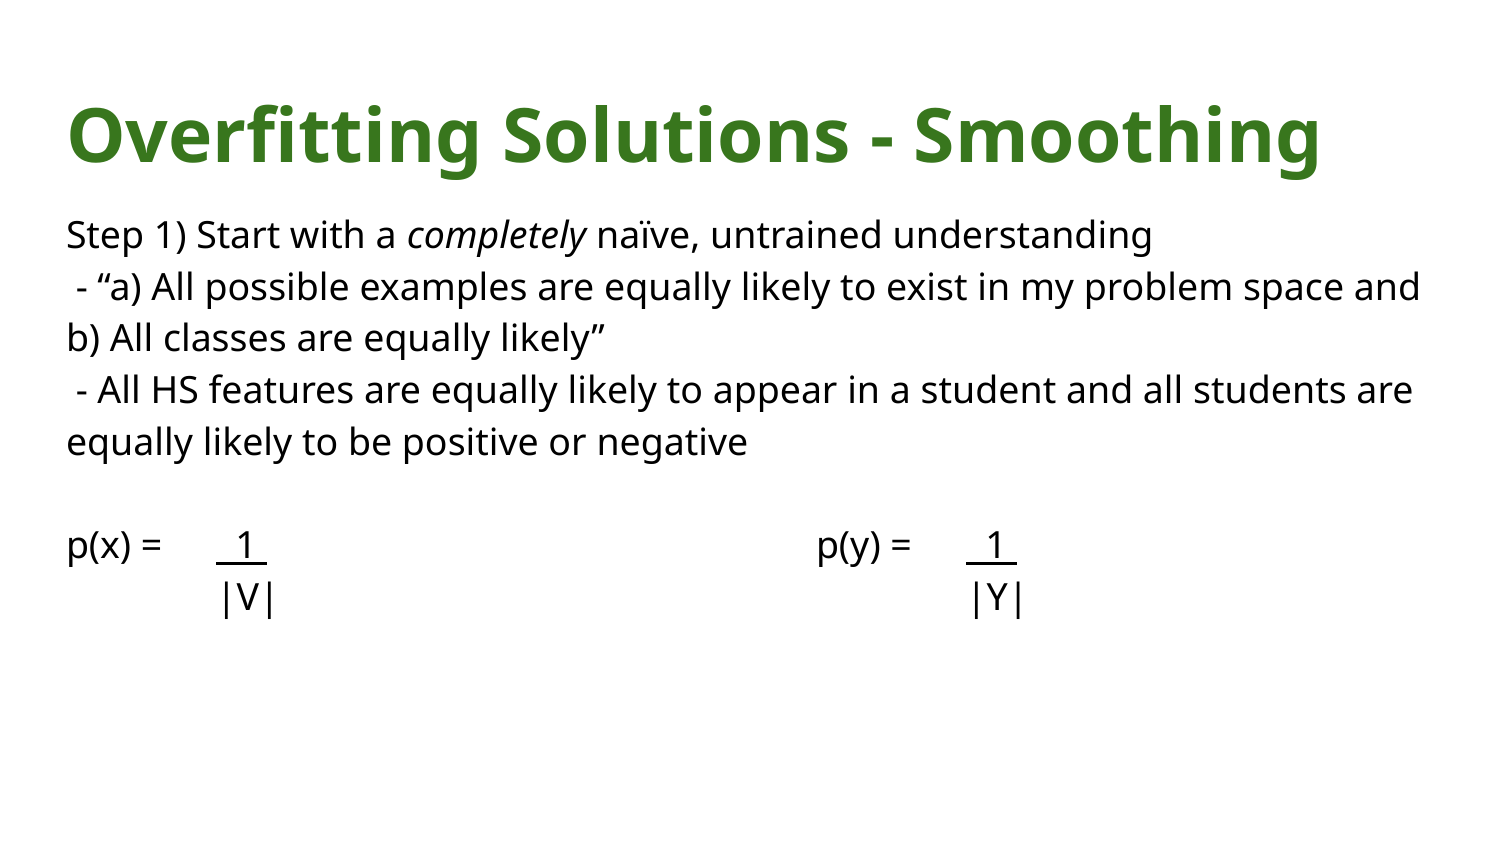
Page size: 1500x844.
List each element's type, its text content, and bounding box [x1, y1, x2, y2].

list Step 1) Start with a completely naïve, untrained understanding - “a) All possible examples are equally likely to exist in my problem space and b) All classes are equally likely” - All HS features are equally likely to appear in a student and all students are equally likely to be positive or negative p(x) = 1 p(y) = 1 |V| |Y| [51, 189, 1449, 750]
title Overfitting Solutions - Smoothing [51, 72, 1449, 167]
